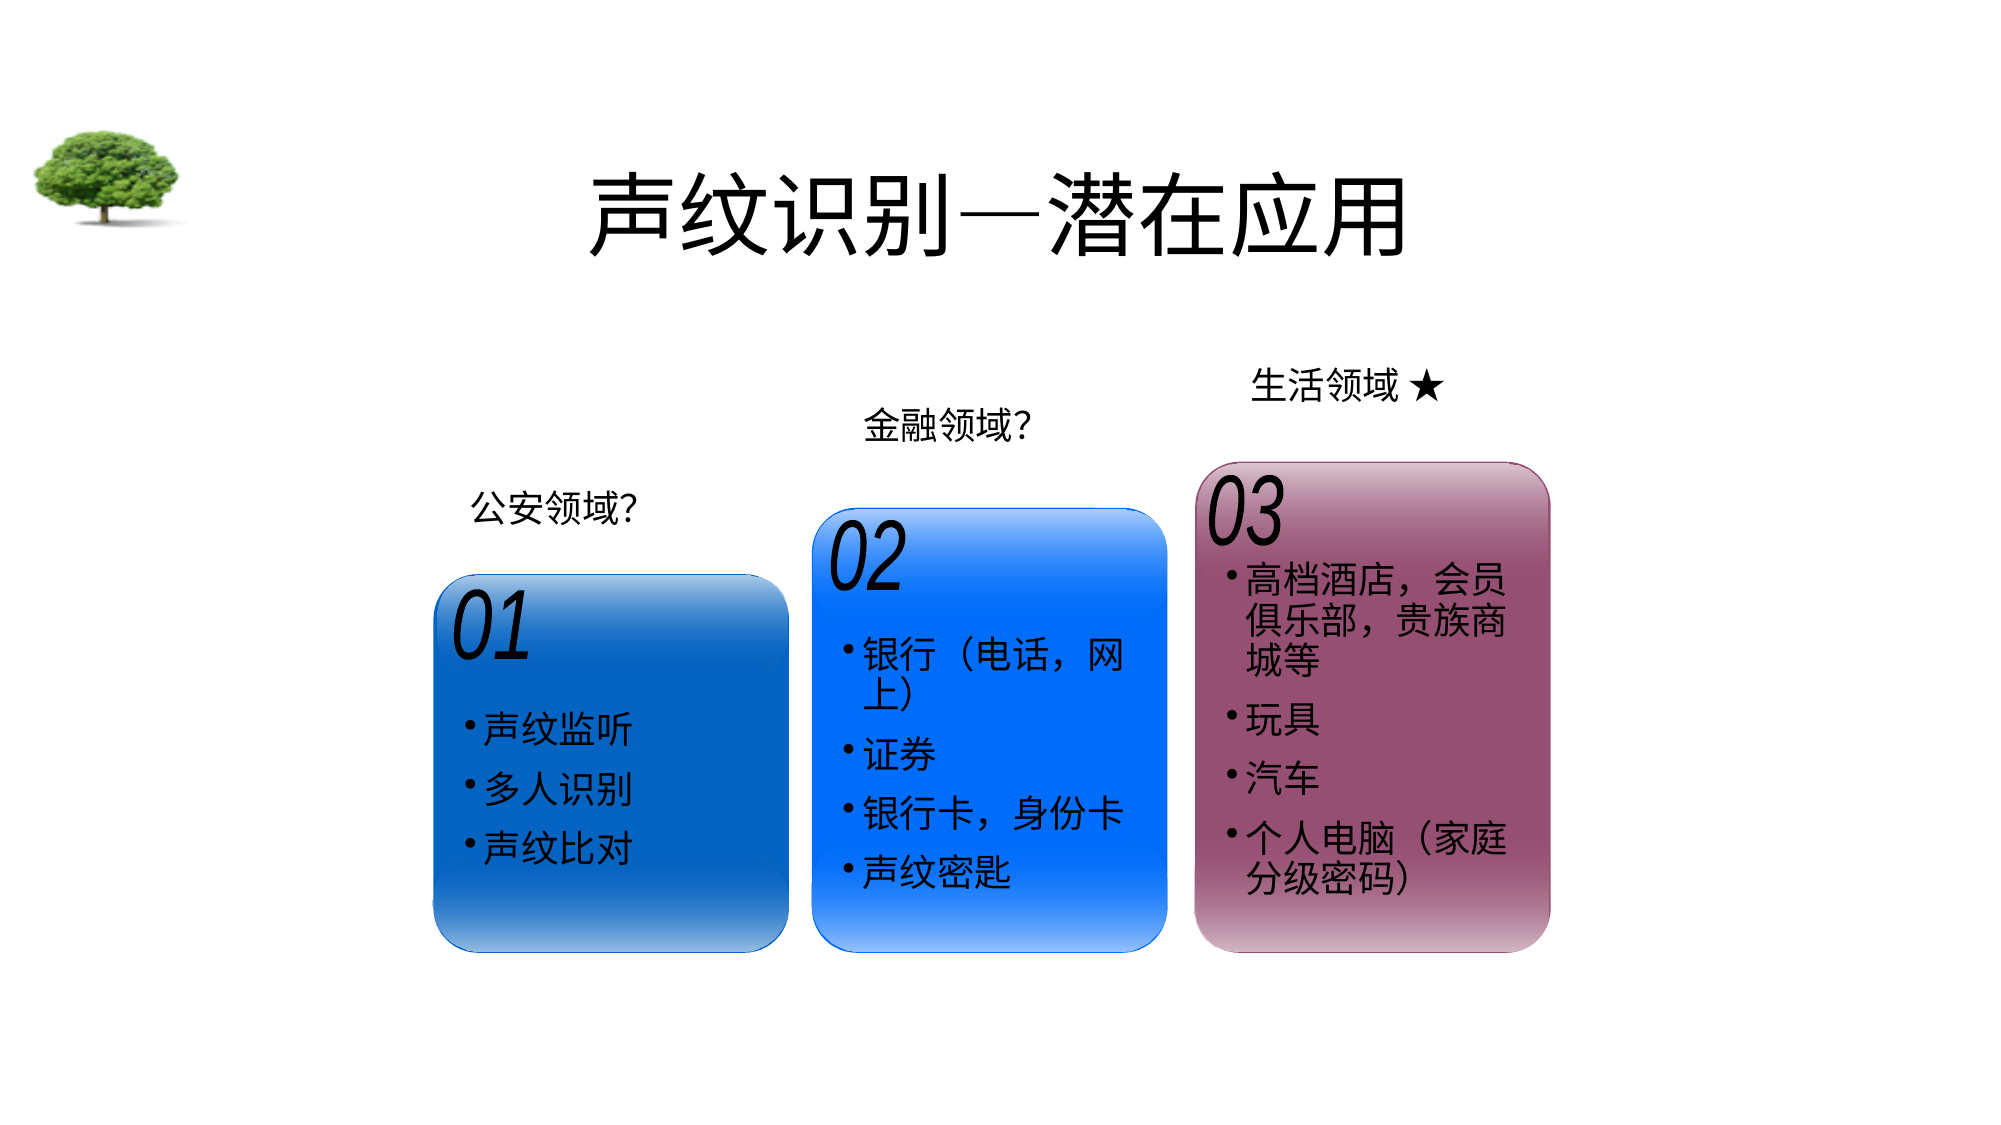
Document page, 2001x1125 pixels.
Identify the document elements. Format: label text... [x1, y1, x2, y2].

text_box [1194, 461, 1551, 953]
text_box 生活领域 ★ [1235, 355, 1551, 415]
text_box 公安领域？ [454, 477, 789, 537]
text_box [432, 574, 789, 953]
picture [23, 117, 137, 233]
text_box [811, 507, 1168, 953]
title 声纹识别—潜在应用 [137, 59, 1863, 278]
text_box 金融领域？ [848, 394, 1164, 455]
